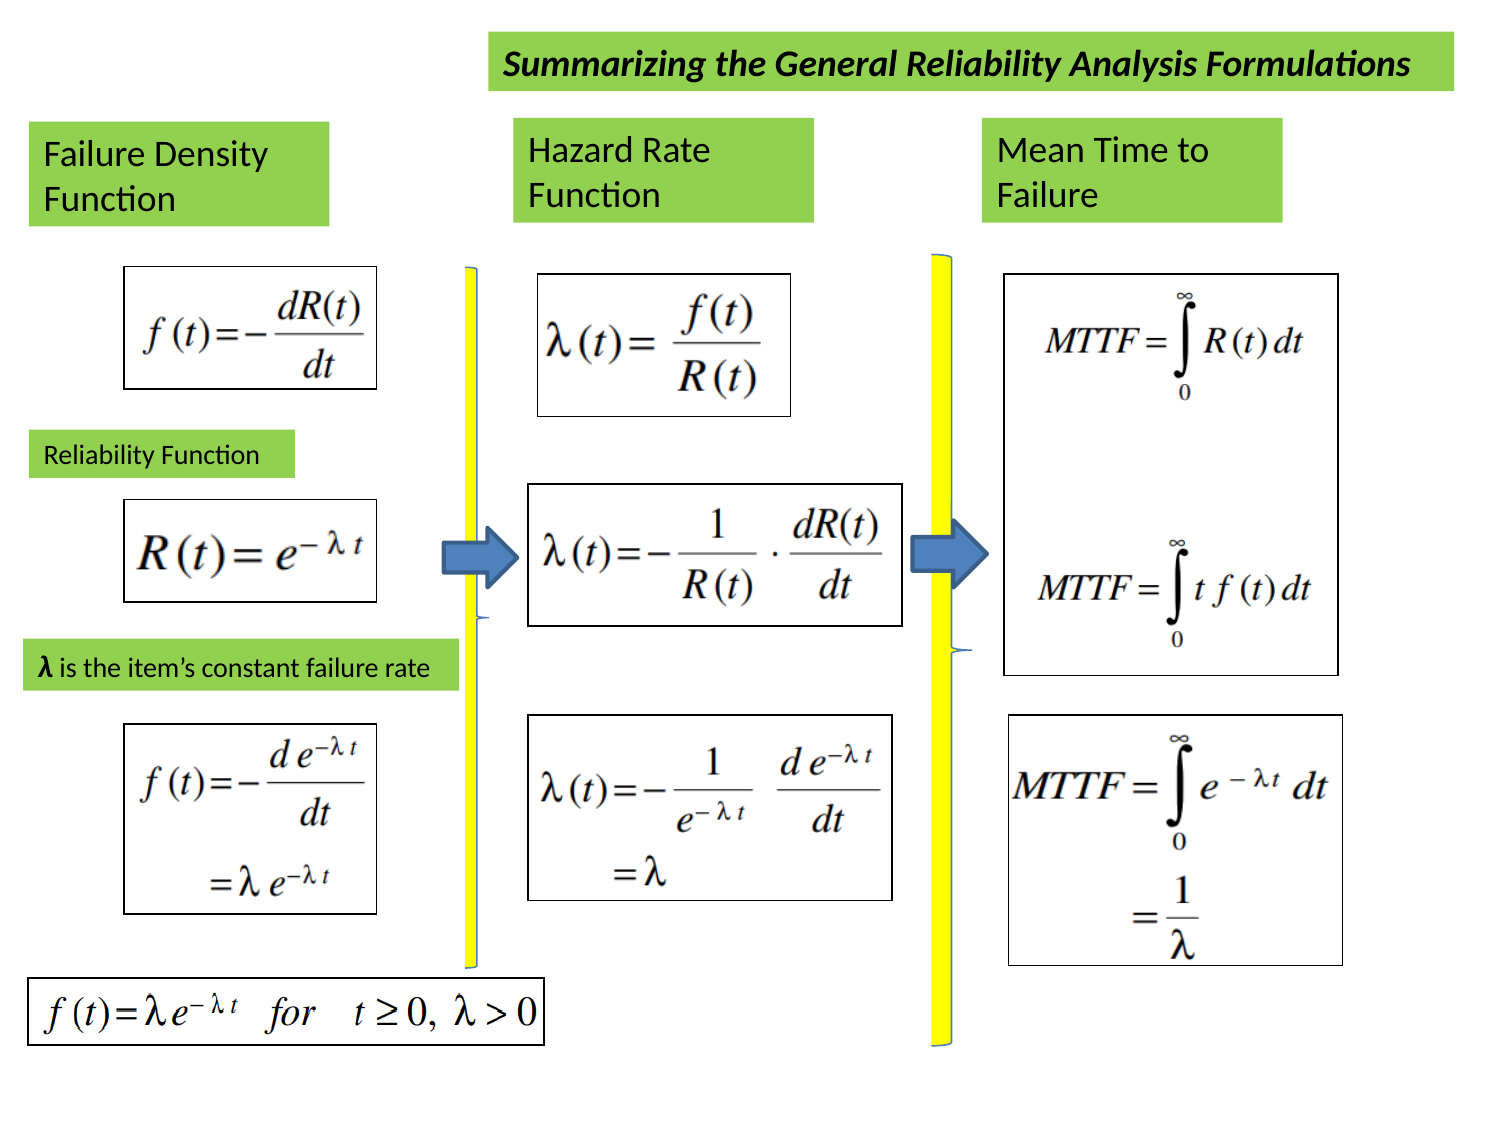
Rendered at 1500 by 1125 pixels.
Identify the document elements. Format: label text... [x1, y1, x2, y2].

picture [528, 484, 902, 626]
text_box Reliability Function [28, 429, 295, 478]
picture [28, 978, 544, 1045]
text_box Mean Time to Failure [981, 117, 1283, 223]
text_box λ is the item’s constant failure rate [23, 638, 460, 691]
picture [1009, 715, 1343, 965]
text_box Failure Density Function [28, 121, 330, 227]
picture [528, 715, 892, 900]
text_box [465, 575, 490, 969]
text_box Hazard Rate Function [513, 117, 814, 223]
picture [538, 274, 791, 417]
picture [124, 267, 377, 389]
picture [1004, 274, 1338, 675]
picture [124, 724, 377, 914]
picture [124, 499, 377, 602]
text_box [441, 525, 520, 590]
text_box [931, 253, 953, 534]
text_box [931, 573, 973, 1047]
text_box Summarizing the General Reliability Analysis Formulations [488, 31, 1455, 92]
text_box [910, 518, 990, 590]
text_box [465, 266, 478, 540]
